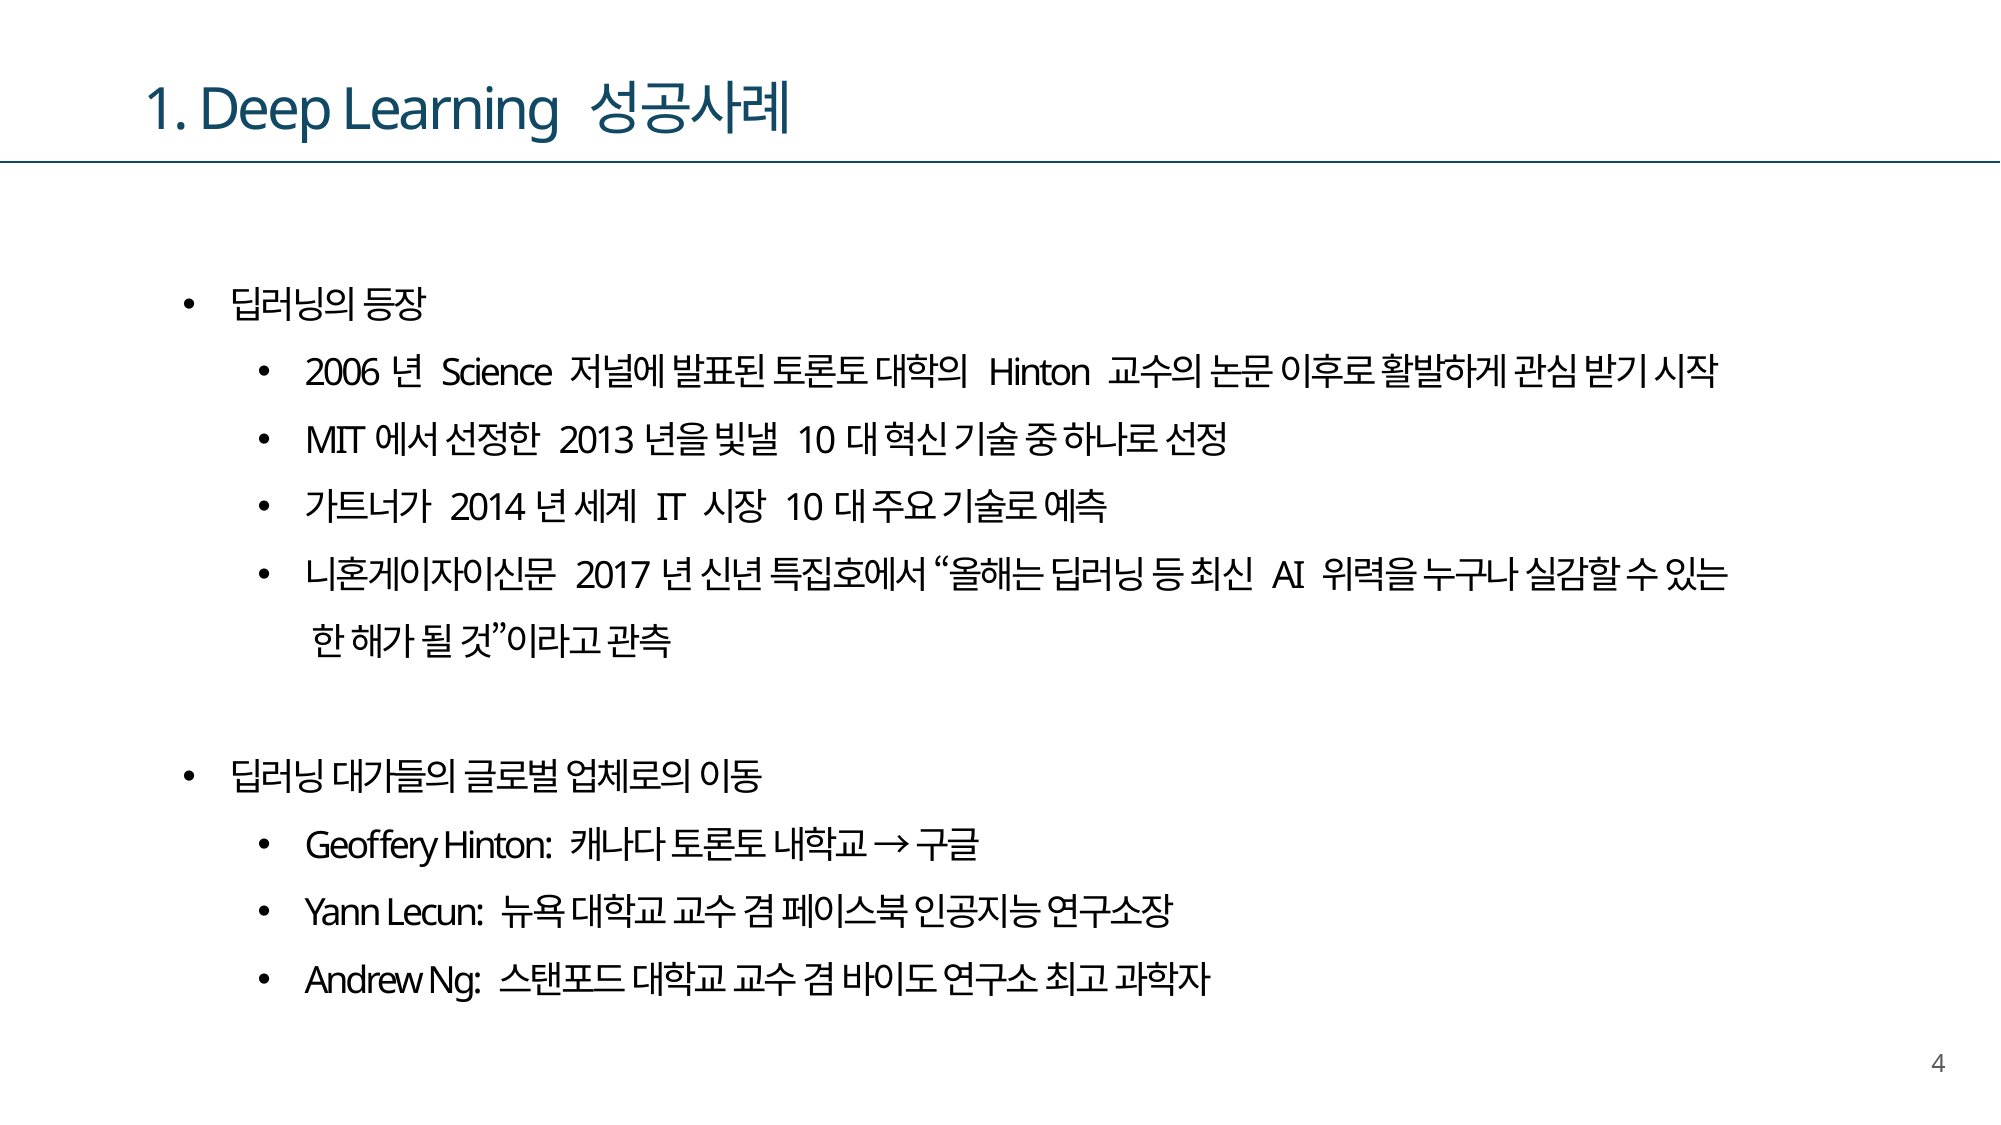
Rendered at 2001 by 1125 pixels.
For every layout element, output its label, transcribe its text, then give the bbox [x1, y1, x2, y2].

text_box 딥러닝의 등장 2006년 Science 저널에 발표된 토론토 대학의 Hinton 교수의 논문 이후로 활발하게 관심 받기 시작 MIT에서 선정한 2013년을 빛낼 10대 혁신 기술 중 하나로 선정 가트너가 2014년 세계 IT 시장 10대 주요 기술로 예측 니혼게이자이신문 2017년 신년 특집호에서 “올해는 딥러닝 등 최신 AI 위력을 누구나 실감할 수 있는 한 해가 될 것”이라고 관측 딥러닝 대가들의 글로벌 업체로의 이동 Geoffery Hinton: 캐나다 토론토 내학교 → 구글 Yann Lecun: 뉴욕 대학교 교수 겸 페이스북 인공지능 연구소장 Andrew Ng: 스탠포드 대학교 교수 겸 바이도 연구소 최고 과학자 [167, 251, 1746, 1009]
text_box 1. Deep Learning 성공사례 [129, 63, 809, 149]
